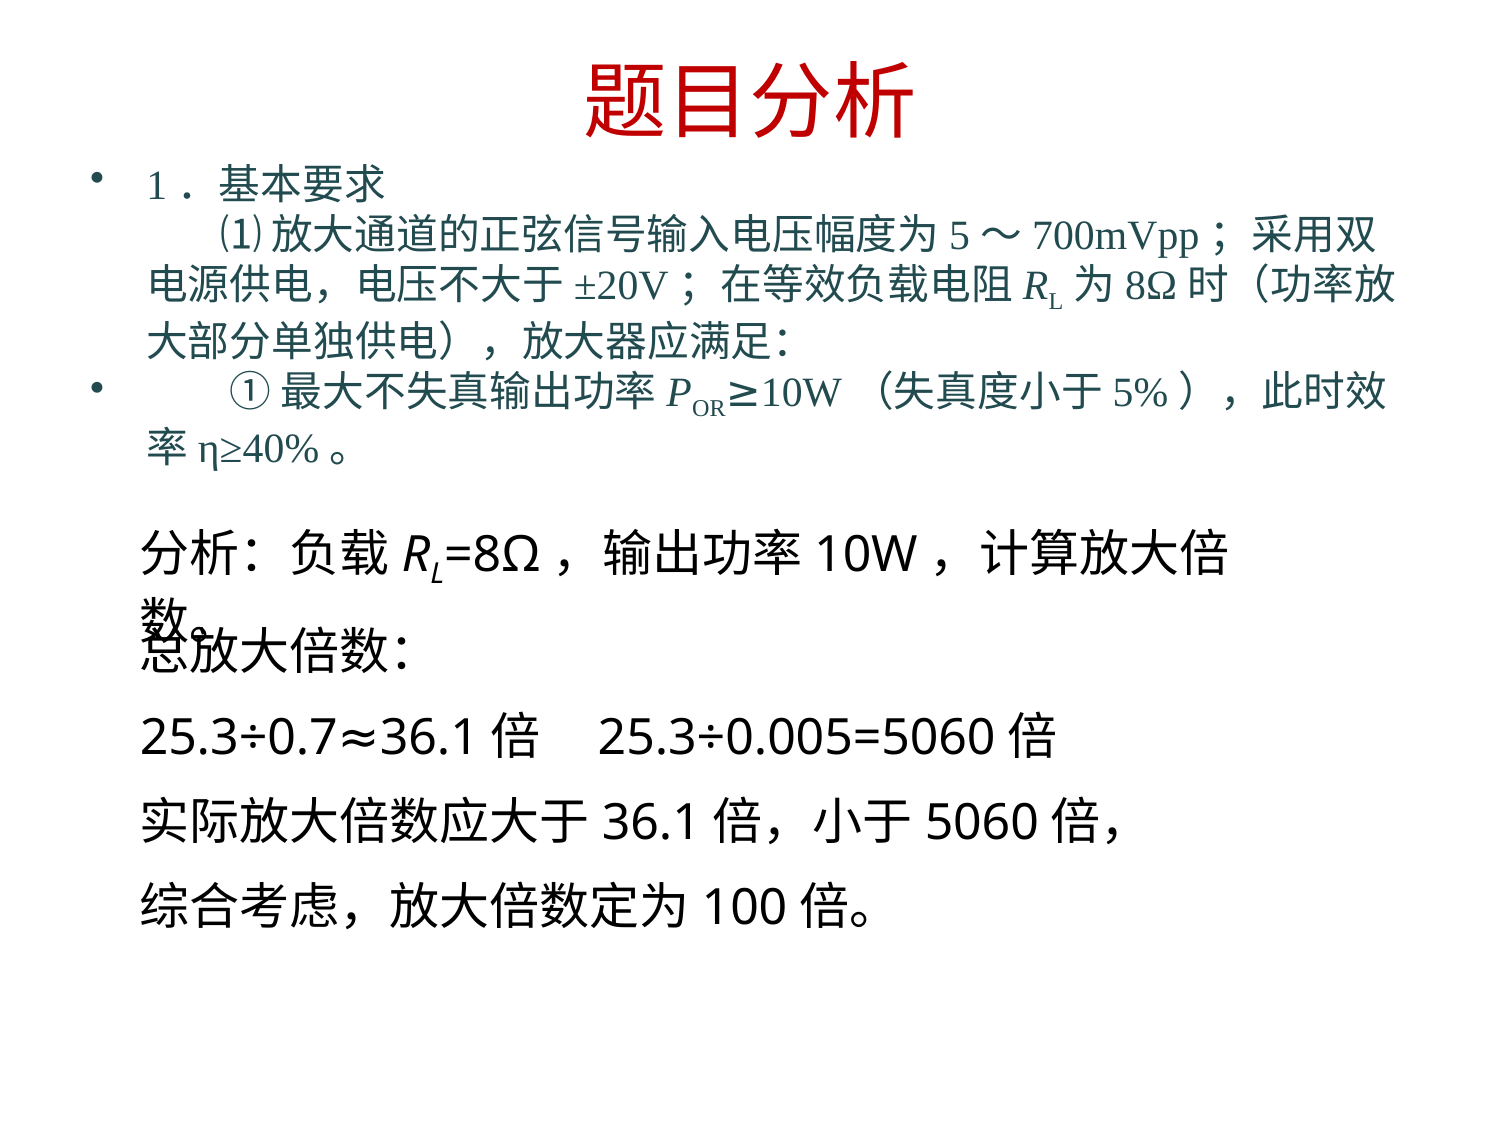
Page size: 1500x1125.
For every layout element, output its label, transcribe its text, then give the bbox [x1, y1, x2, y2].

text_box 分析：负载RL=8Ω，输出功率10W，计算放大倍数。 [124, 513, 1279, 657]
text_box 总放大倍数： 25.3÷0.7≈36.1倍 25.3÷0.005=5060倍 实际放大倍数应大于36.1倍，小于5060倍， 综合考虑，放大倍数定为100倍。 [125, 612, 1375, 943]
title 题目分析 [74, 57, 1426, 139]
list 1．基本要求 ⑴ 放大通道的正弦信号输入电压幅度为5～700mVpp；采用双电源供电，电压不大于±20V；在等效负载电阻RL为8Ω时（功率放大部分单独供电），放大器应满足： ① 最大不失真输出功率POR≥10W（失真度小于5%），此时效率η≥40%。 [74, 149, 1426, 463]
